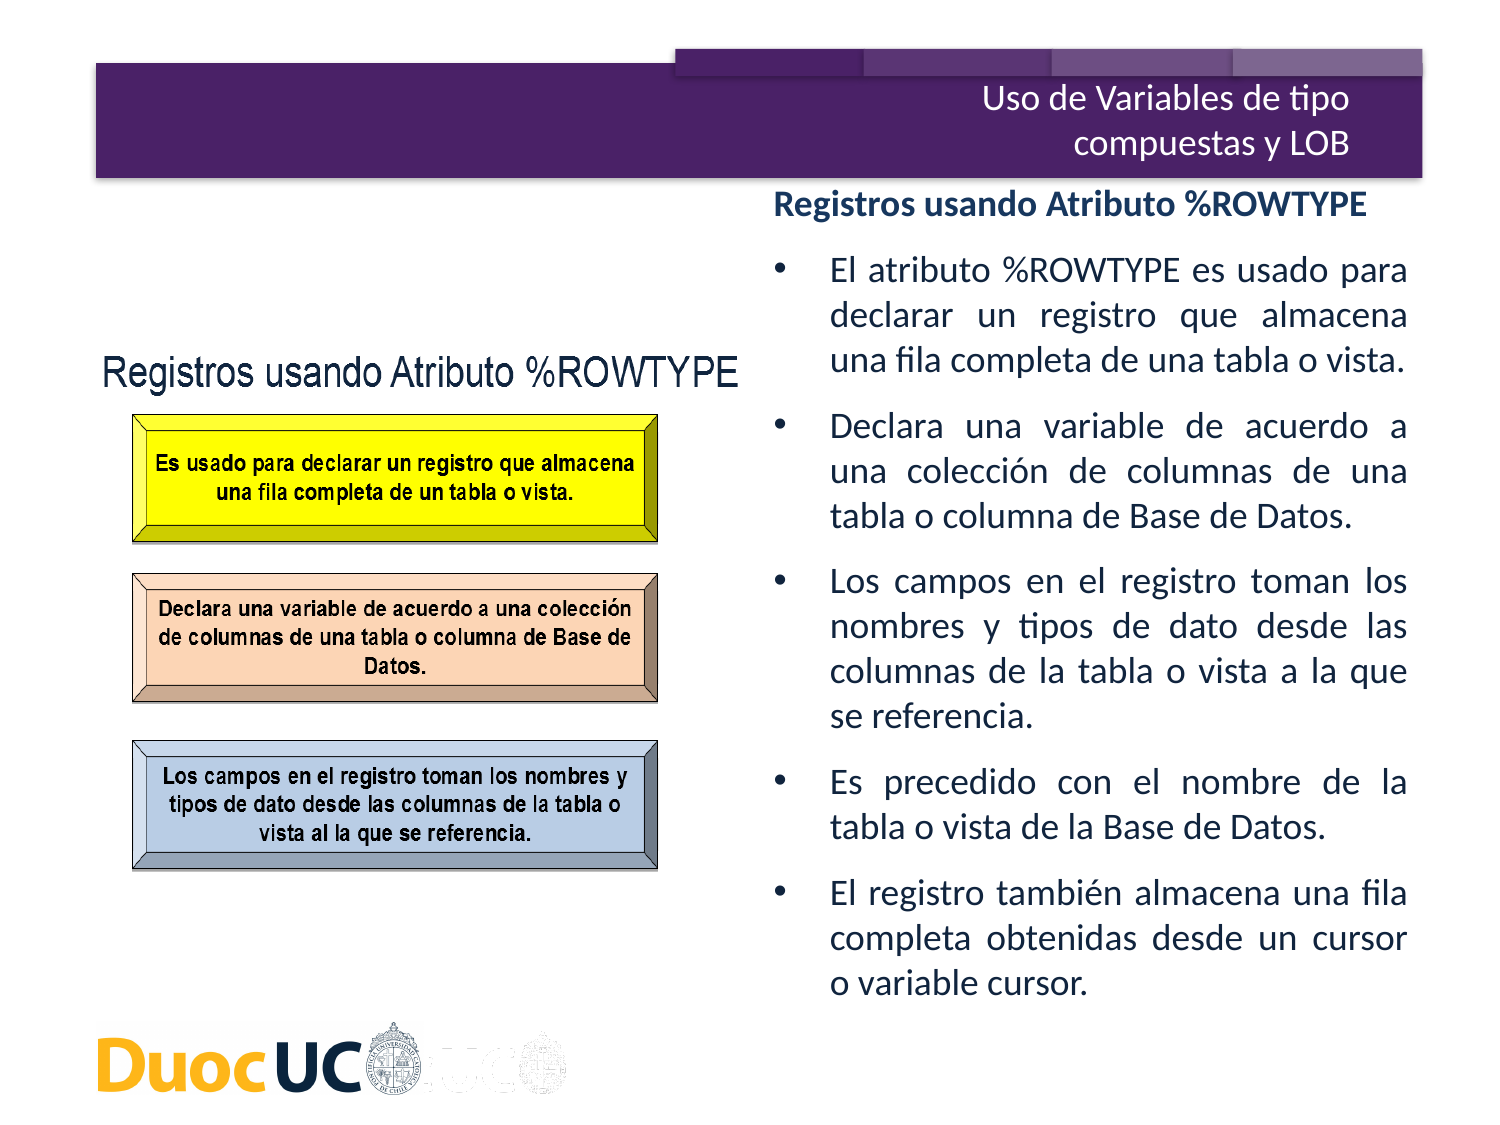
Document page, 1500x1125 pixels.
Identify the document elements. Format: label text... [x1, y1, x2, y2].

text_box Uso de Variables de tipo compuestas y LOB [837, 65, 1366, 171]
text_box Registros usando Atributo %ROWTYPE El atributo %ROWTYPE es usado para declarar un registro que almacena una fila completa de una tabla o vista. Declara una variable de acuerdo a una colección de columnas de una tabla o columna de Base de Datos. Los campos en el registro toman los nombres y tipos de dato desde las columnas de la tabla o vista a la que se referencia. Es precedido con el nombre de la tabla o vista de la Base de Datos. El registro también almacena una fila completa obtenidas desde un cursor o variable cursor. [758, 171, 1424, 1011]
picture [96, 1021, 566, 1095]
picture [96, 342, 751, 885]
